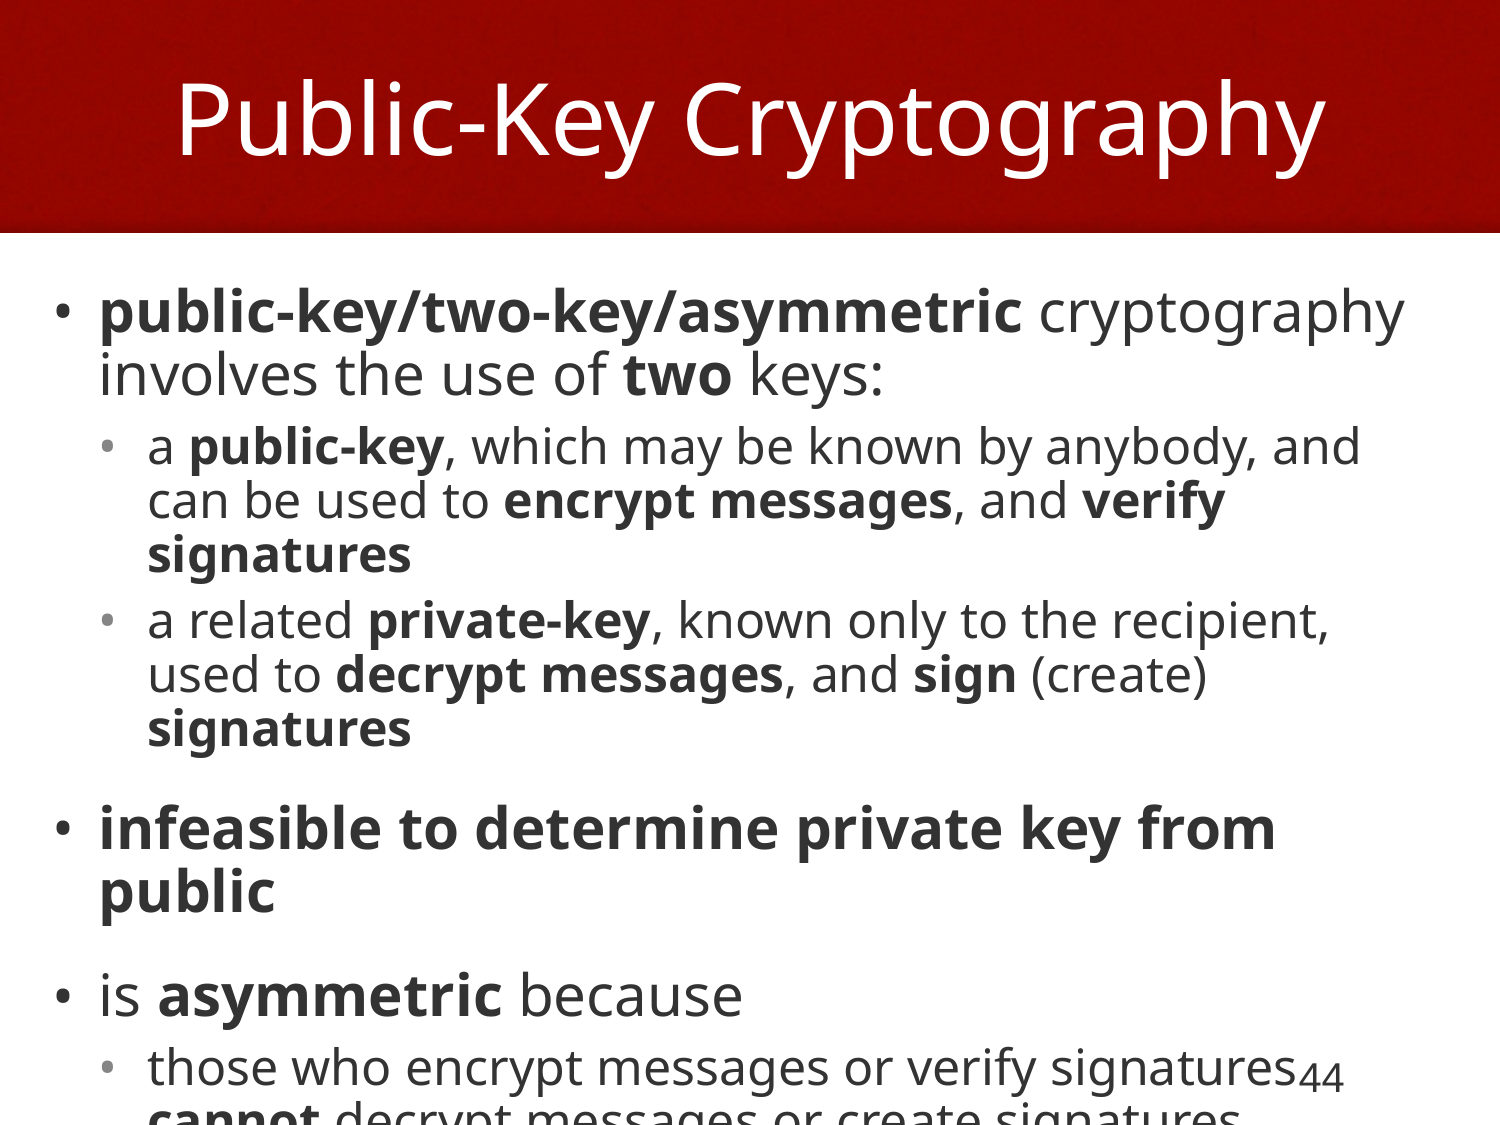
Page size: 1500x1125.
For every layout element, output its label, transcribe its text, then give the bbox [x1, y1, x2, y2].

list public-key/two-key/asymmetric cryptography involves the use of two keys: a public-key, which may be known by anybody, and can be used to encrypt messages, and verify signatures a related private-key, known only to the recipient, used to decrypt messages, and sign (create) signatures infeasible to determine private key from public is asymmetric because those who encrypt messages or verify signatures cannot decrypt messages or create signatures [37, 275, 1463, 1075]
picture [0, 0, 1500, 233]
slide_number 44 [1271, 1046, 1372, 1107]
title Public-Key Cryptography [127, 10, 1372, 221]
